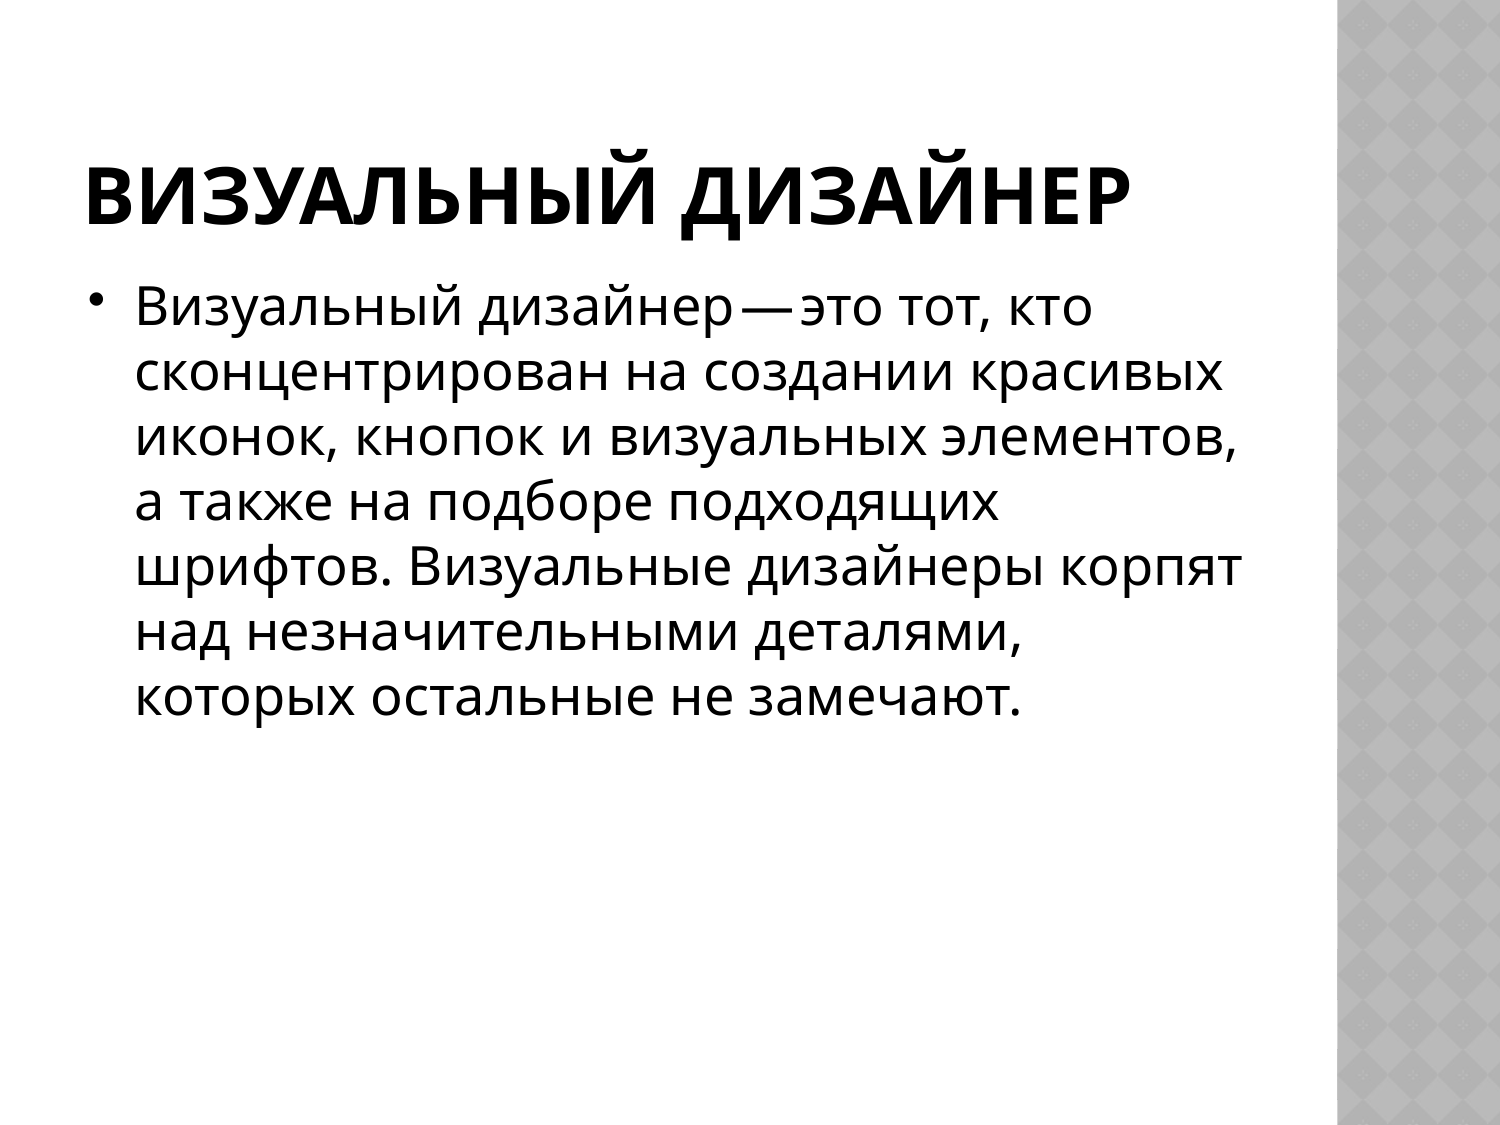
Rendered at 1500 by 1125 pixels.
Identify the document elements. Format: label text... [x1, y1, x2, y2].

list Визуальный дизайнер — это тот, кто сконцентрирован на создании красивых иконок, кнопок и визуальных элементов, а также на подборе подходящих шрифтов. Визуальные дизайнеры корпят над незначительными деталями, которых остальные не замечают. [75, 264, 1263, 1059]
title Визуальный дизайнер [75, 52, 1263, 240]
